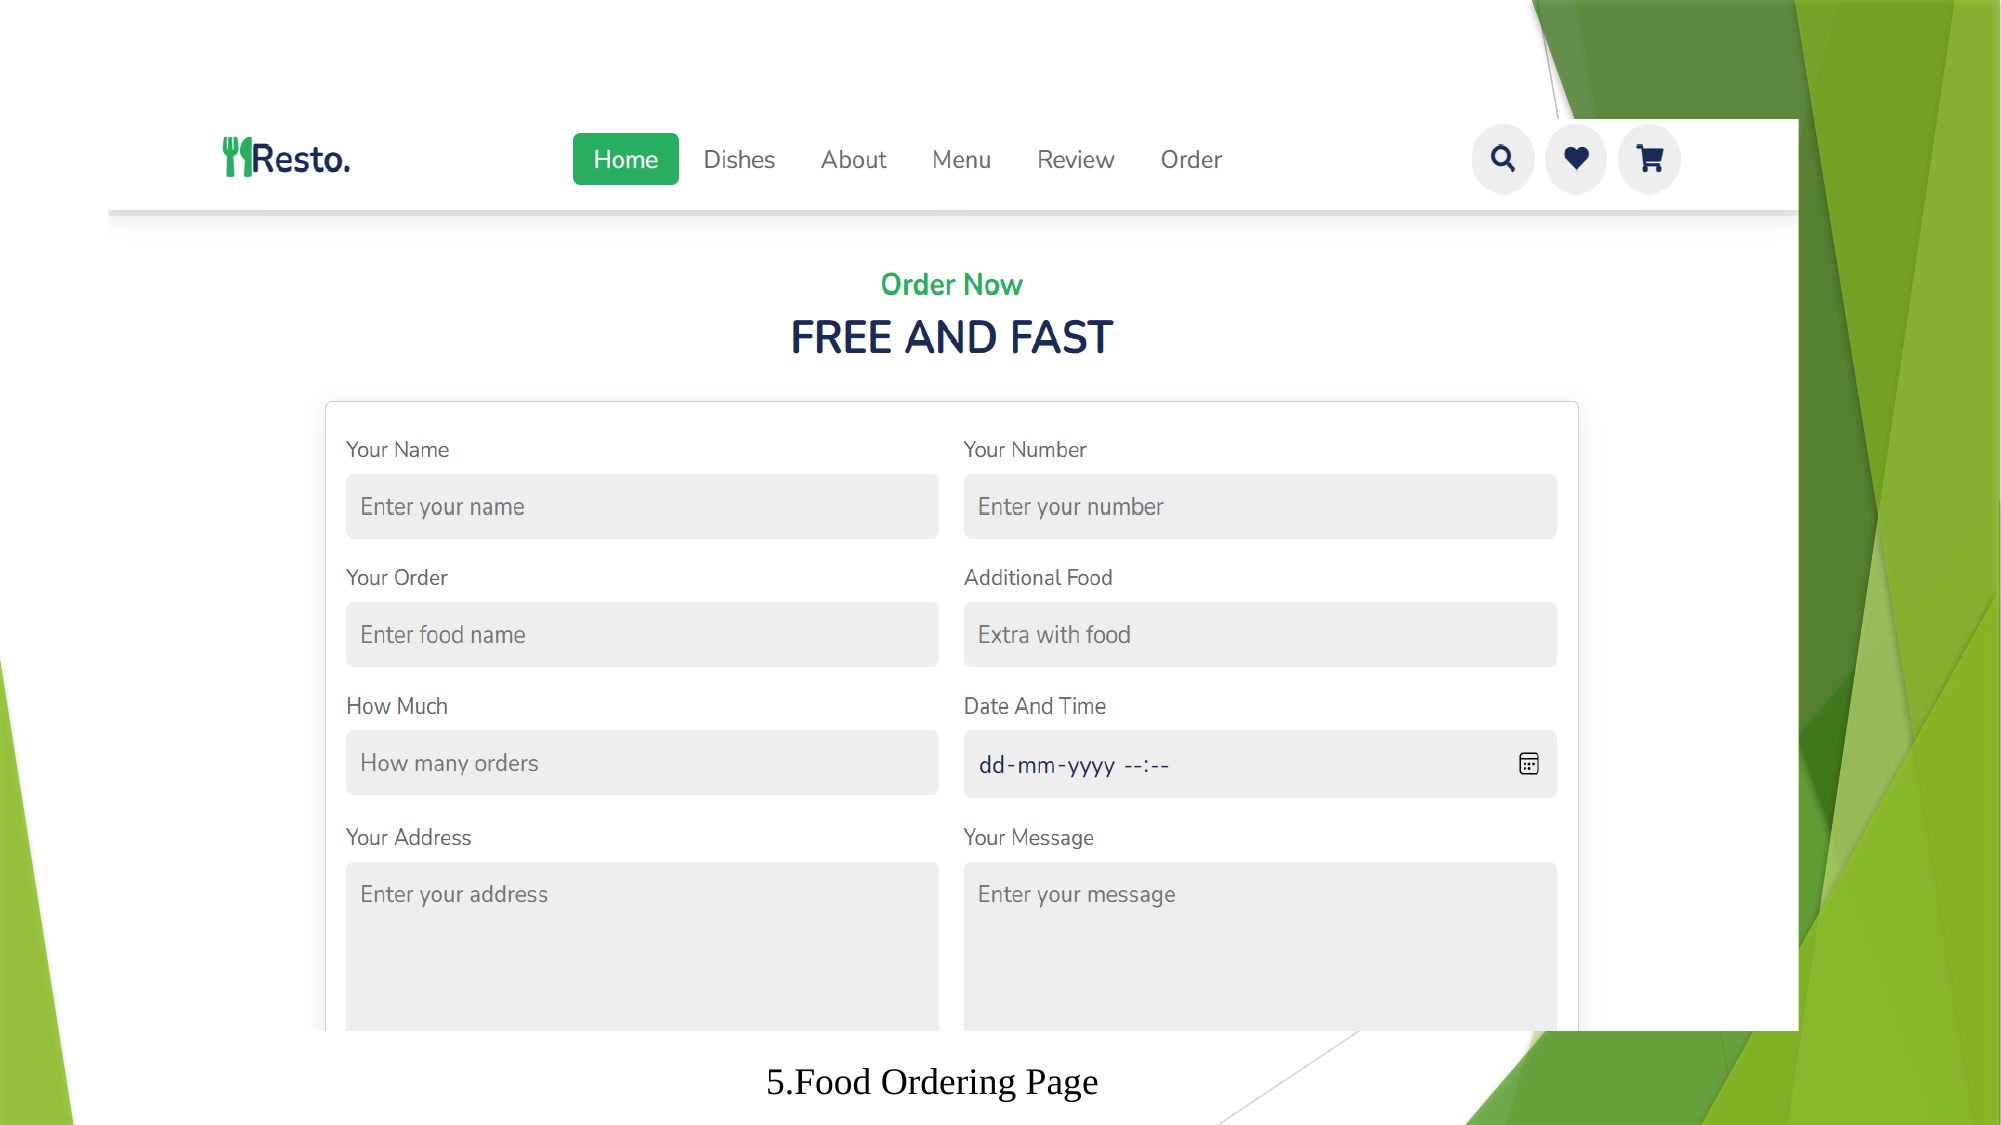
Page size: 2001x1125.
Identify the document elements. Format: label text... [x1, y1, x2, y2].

text_box 5.Food Ordering Page [640, 1049, 1225, 1110]
picture [107, 118, 1799, 1031]
